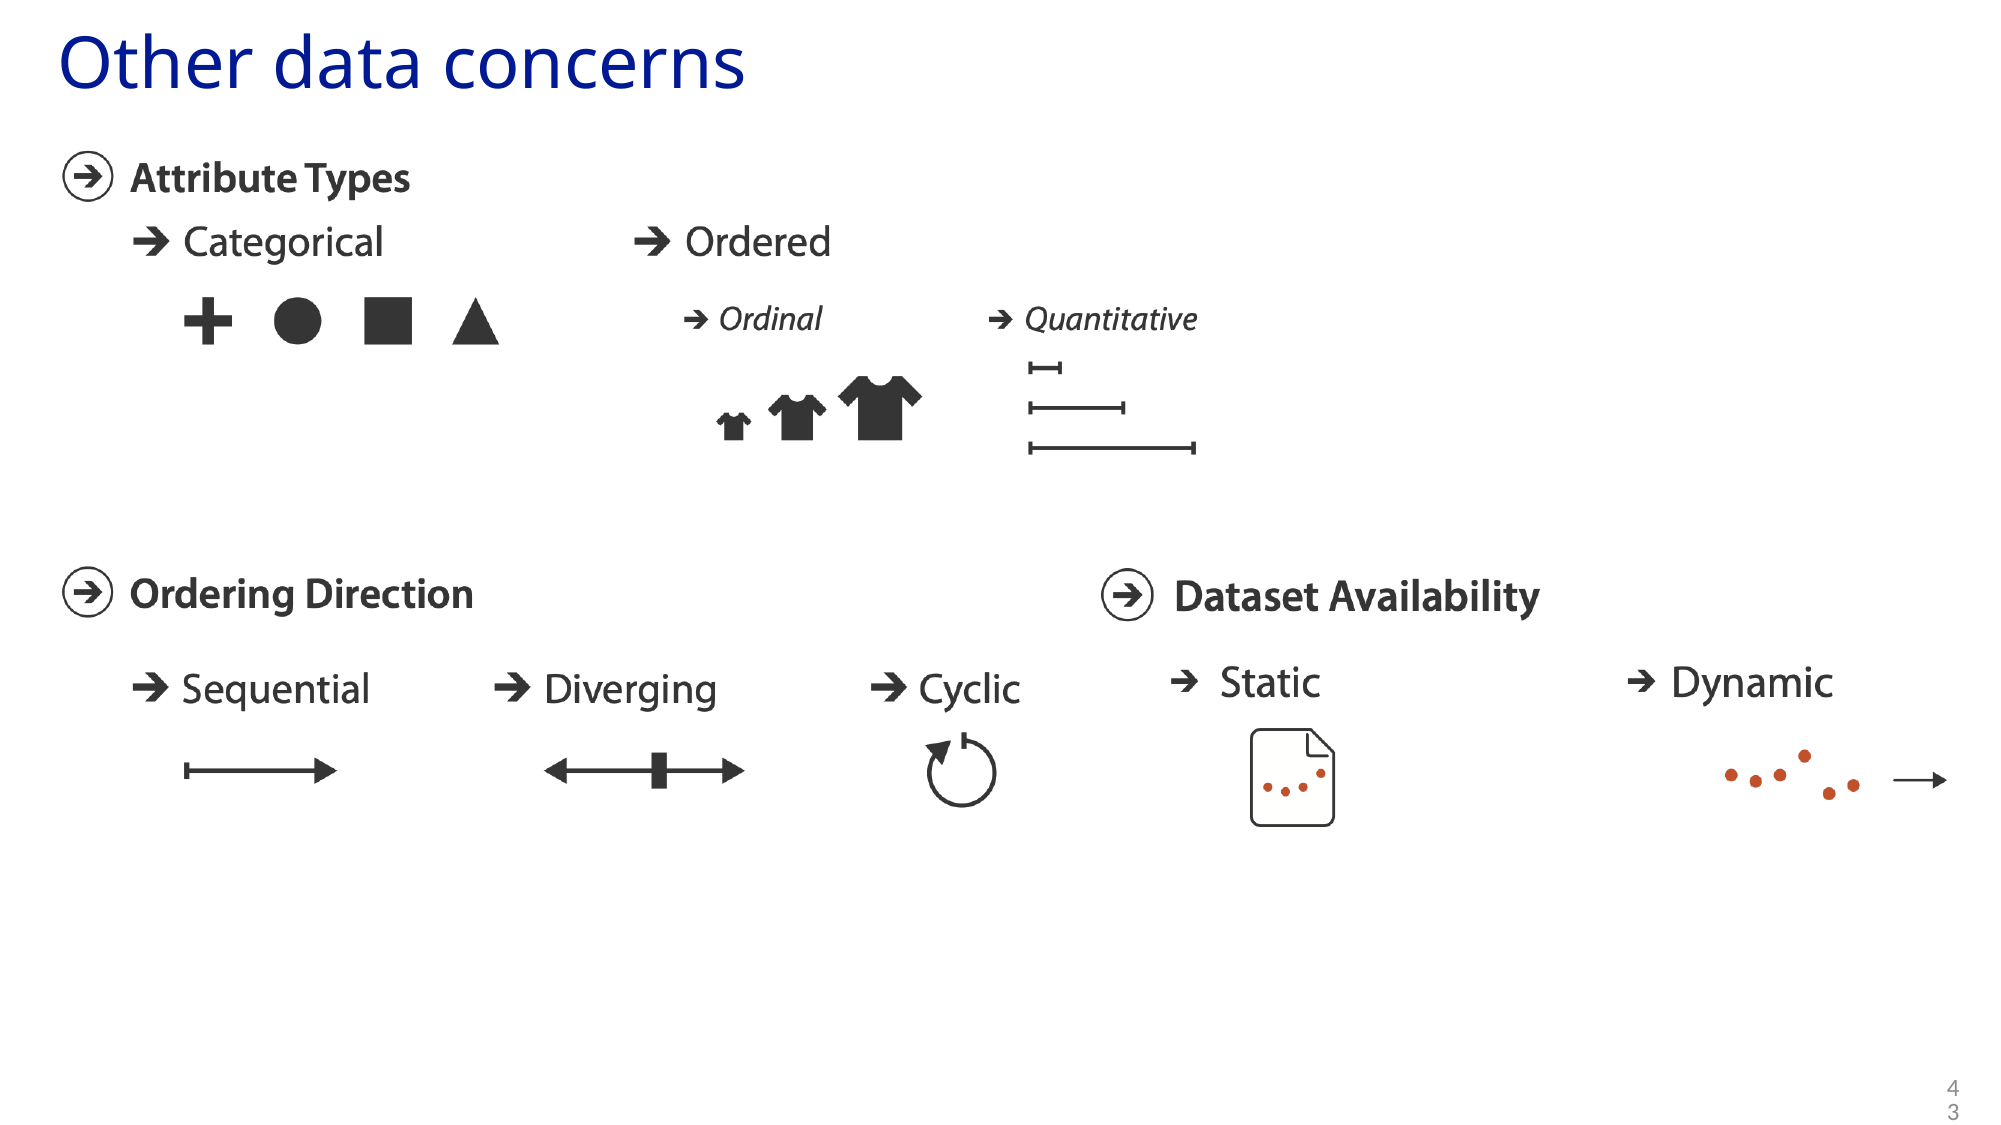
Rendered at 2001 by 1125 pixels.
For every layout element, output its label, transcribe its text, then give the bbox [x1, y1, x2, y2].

picture [29, 133, 1947, 850]
title Other data concerns [51, 0, 2000, 130]
slide_number 43 [1940, 1068, 1974, 1104]
